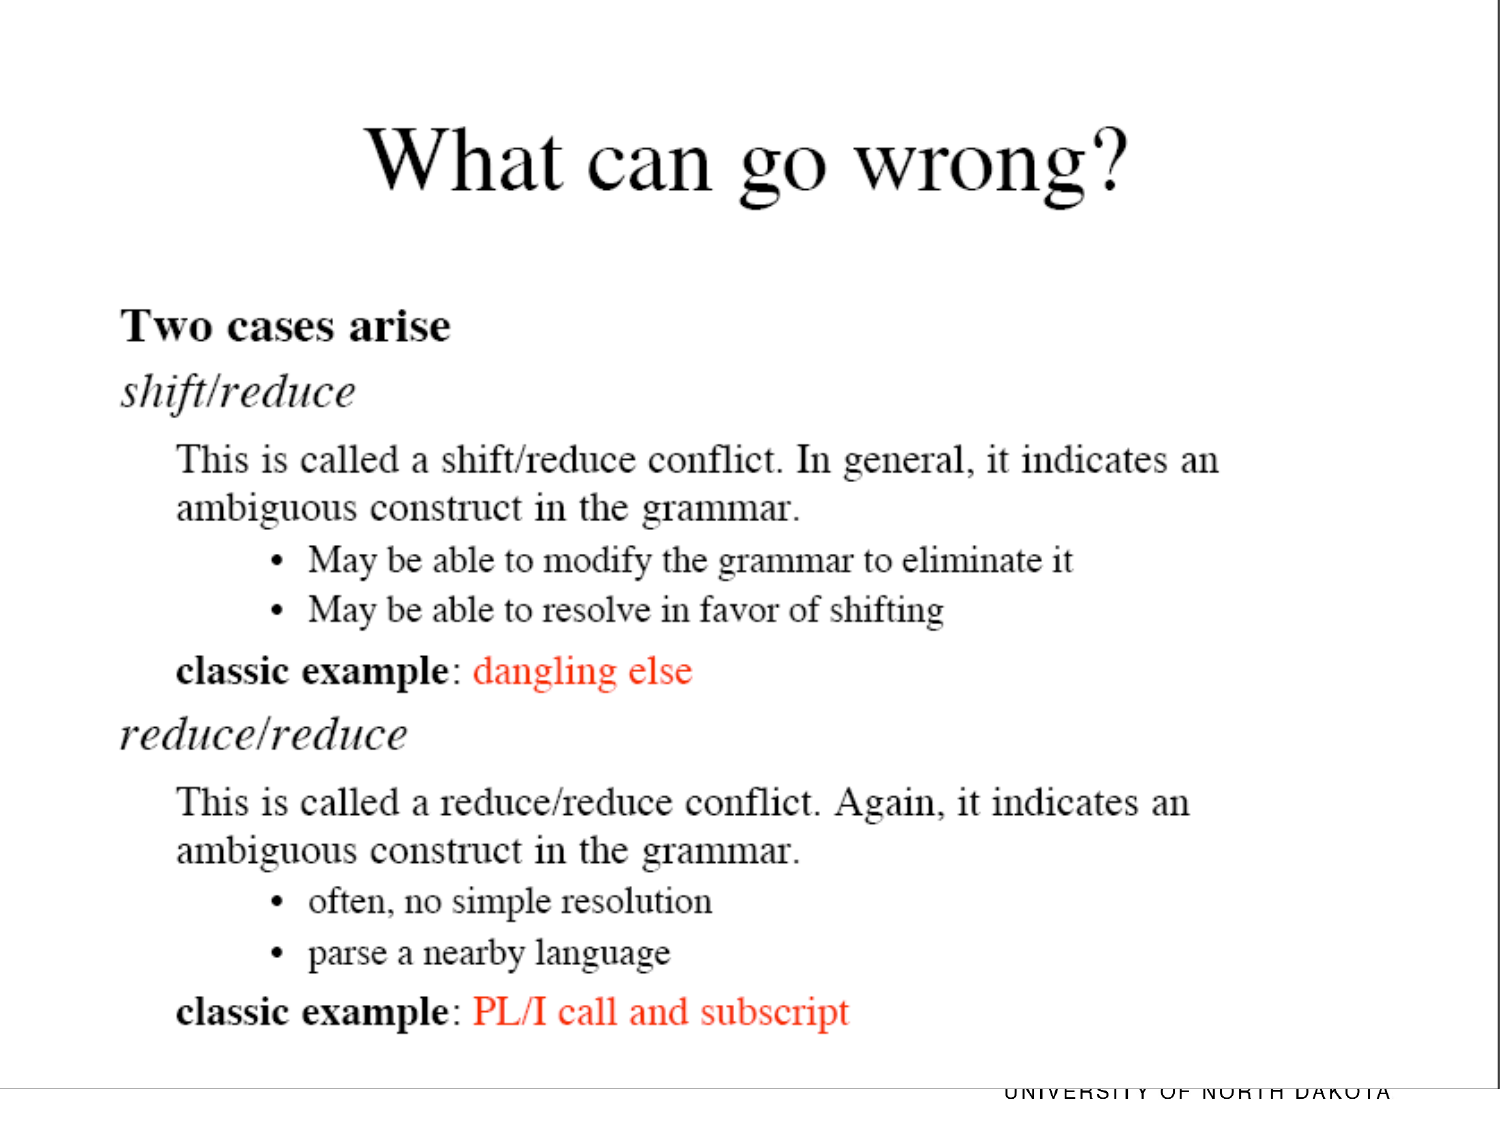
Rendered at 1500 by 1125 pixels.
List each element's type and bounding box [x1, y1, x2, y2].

picture [999, 1089, 1397, 1104]
list [0, 0, 1500, 1089]
